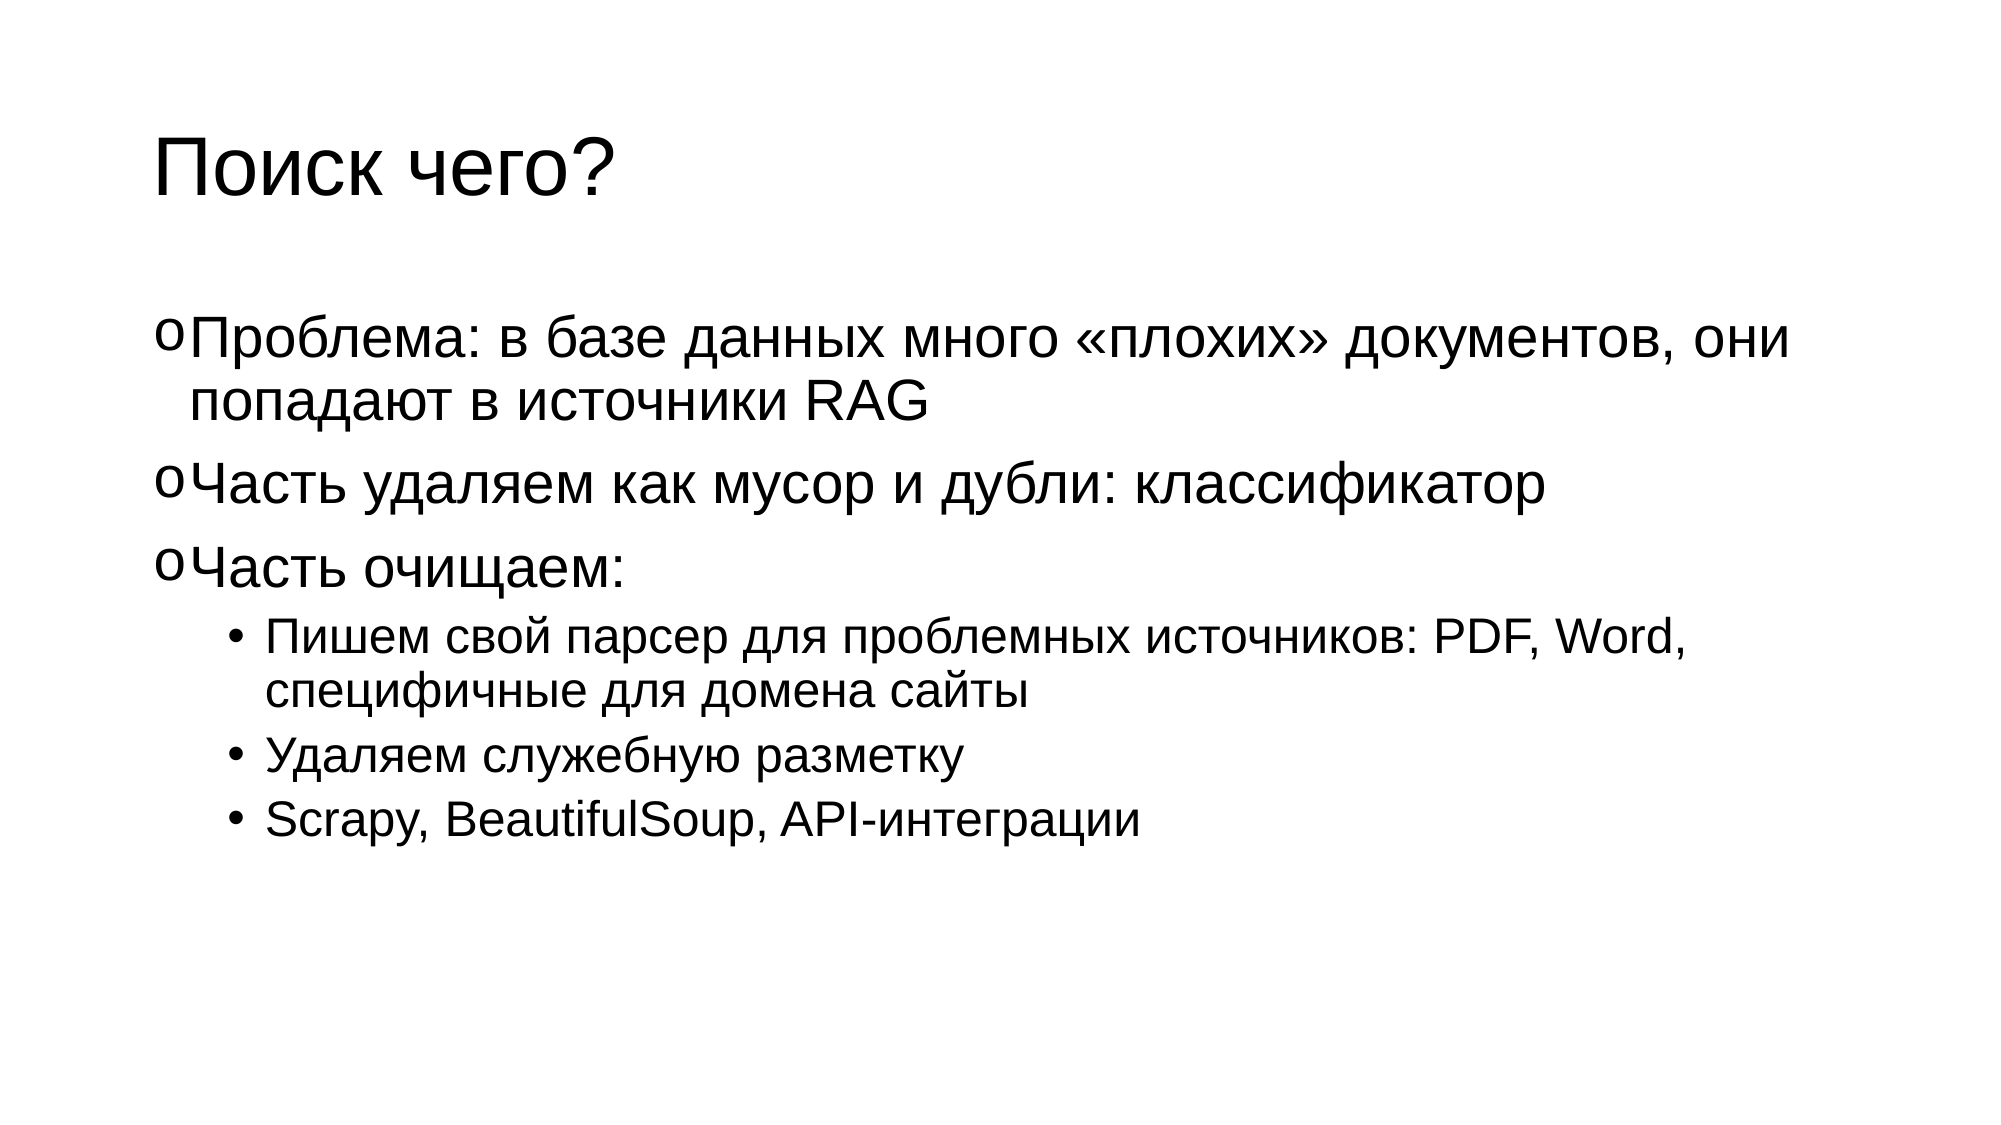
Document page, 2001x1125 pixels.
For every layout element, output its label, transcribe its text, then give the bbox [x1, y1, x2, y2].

title Поиск чего? [137, 59, 1863, 278]
list Проблема: в базе данных много «плохих» документов, они попадают в источники RAG Часть удаляем как мусор и дубли: классификатор Часть очищаем: Пишем свой парсер для проблемных источников: PDF, Word, специфичные для домена сайты Удаляем служебную разметку Scrapy, BeautifulSoup, API-интеграции [137, 299, 1863, 1014]
